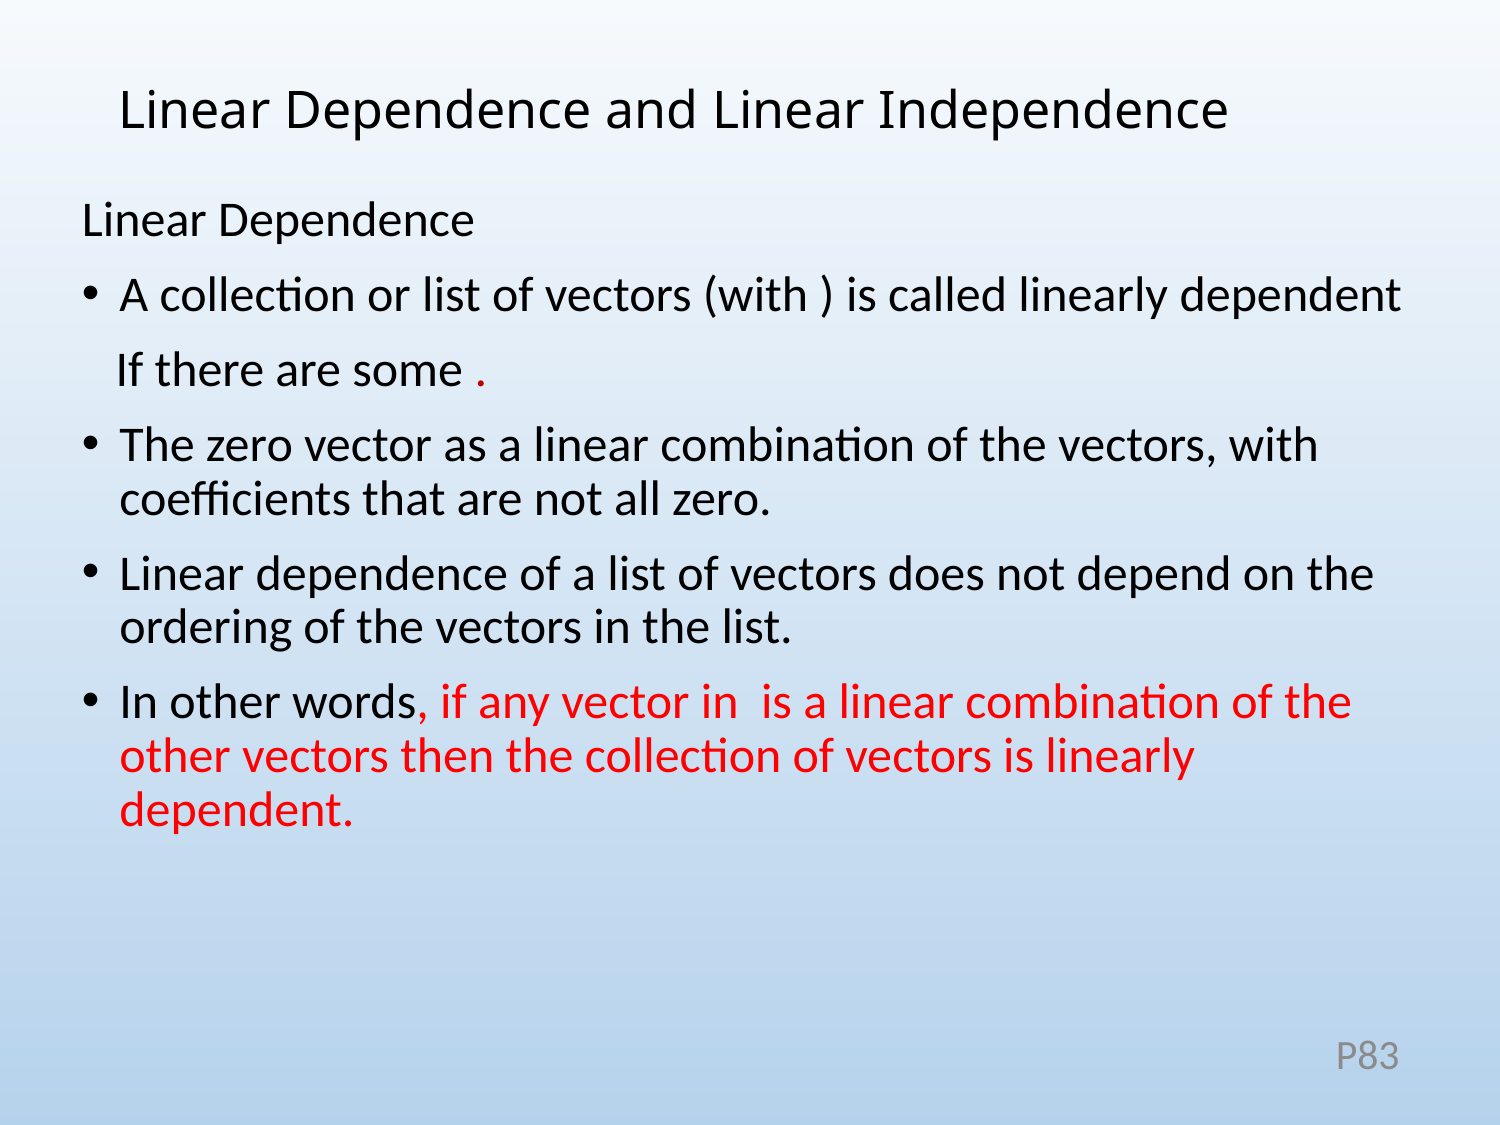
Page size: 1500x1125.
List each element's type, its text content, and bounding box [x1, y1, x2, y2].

footer P83 [1302, 1022, 1434, 1083]
title Linear Dependence and Linear Independence [103, 59, 1397, 164]
